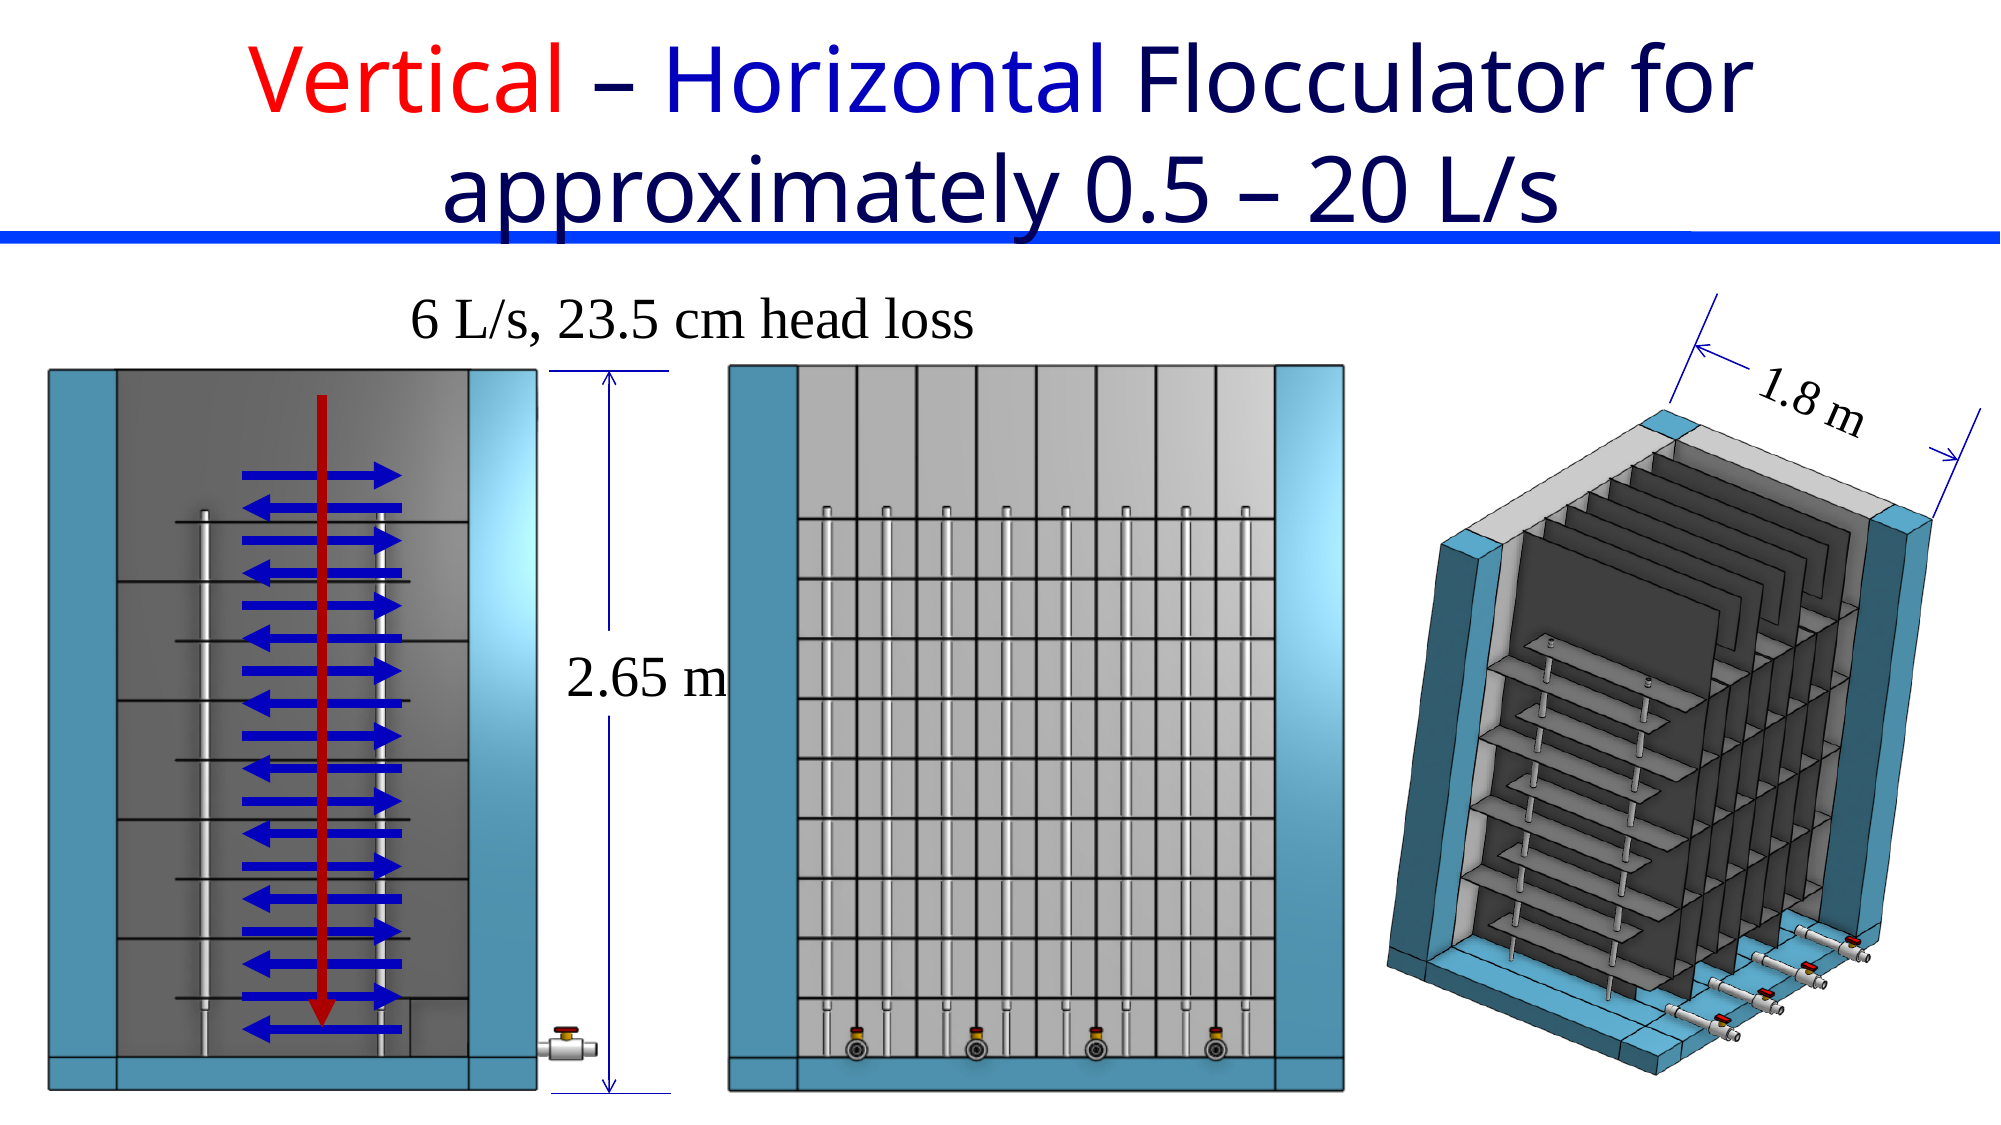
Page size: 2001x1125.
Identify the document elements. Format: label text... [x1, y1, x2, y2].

picture [45, 362, 601, 1092]
picture [1382, 387, 1935, 1080]
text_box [549, 370, 720, 1094]
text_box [1681, 345, 1969, 466]
text_box 6 L/s, 23.5 cm head loss [395, 273, 1017, 358]
title Vertical – Horizontal Flocculator for approximately 0.5 – 20 L/s [75, 37, 1930, 225]
picture [725, 363, 1347, 1094]
